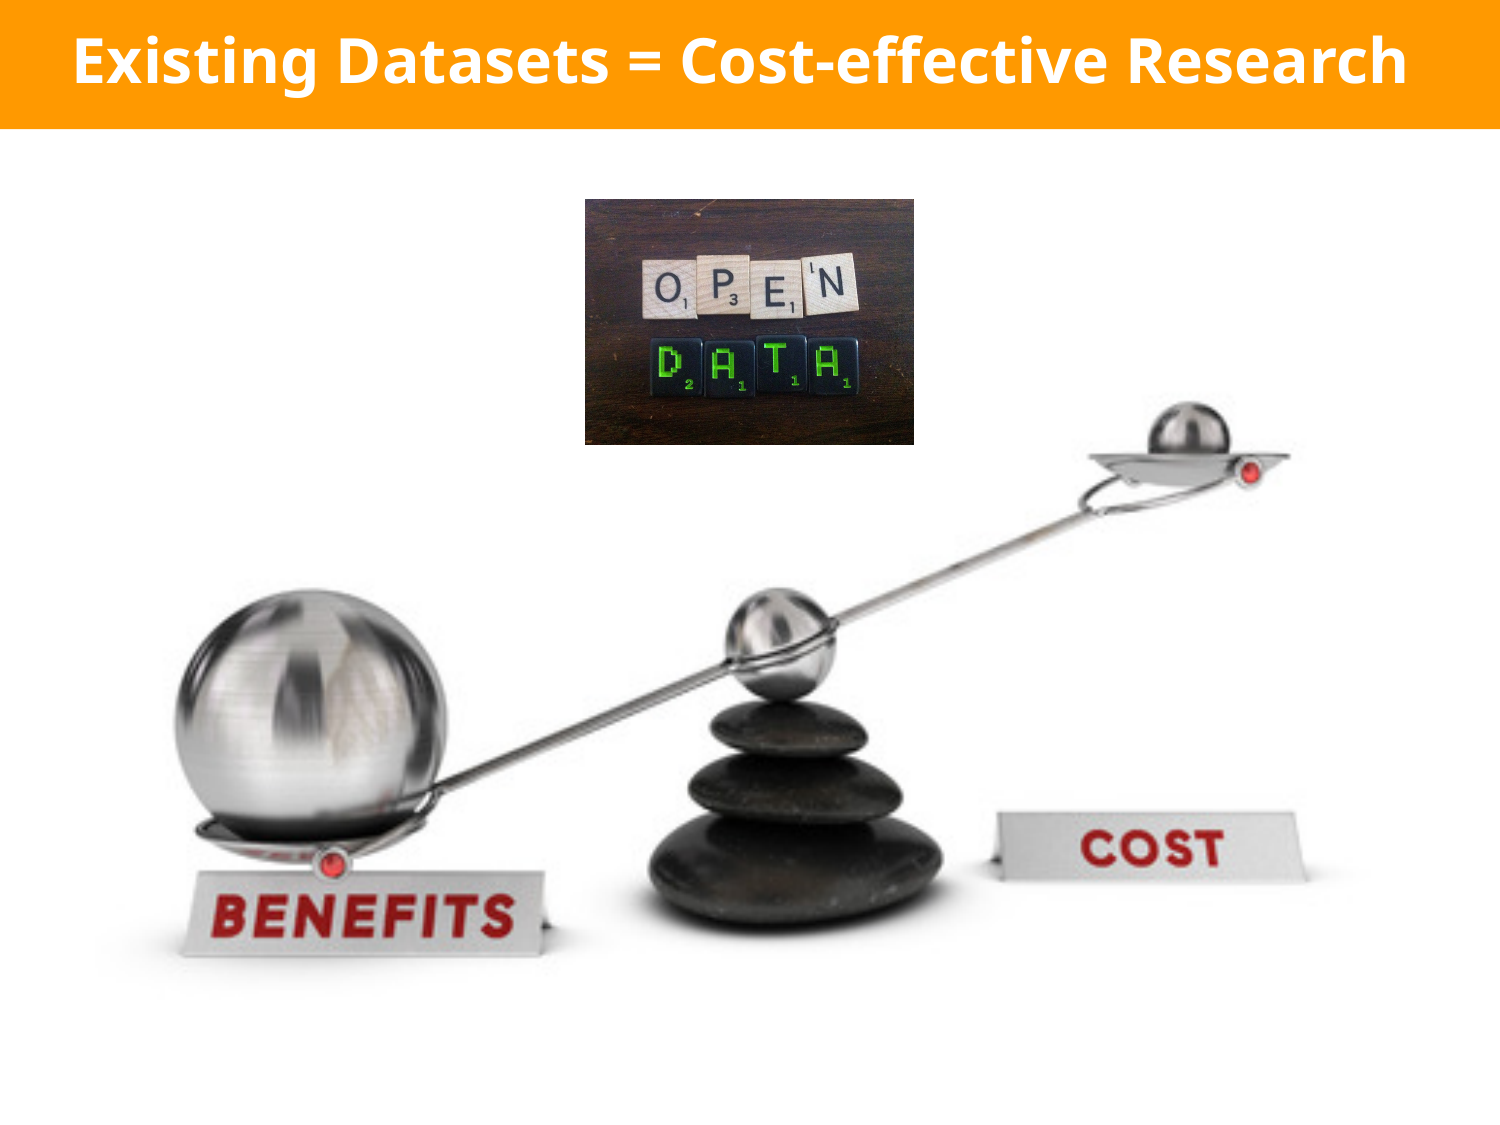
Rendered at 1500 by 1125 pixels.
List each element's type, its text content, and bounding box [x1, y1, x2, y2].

text_box [0, 0, 1500, 130]
title Existing Datasets = Cost-effective Research [56, 0, 1483, 117]
picture [95, 199, 1405, 1058]
